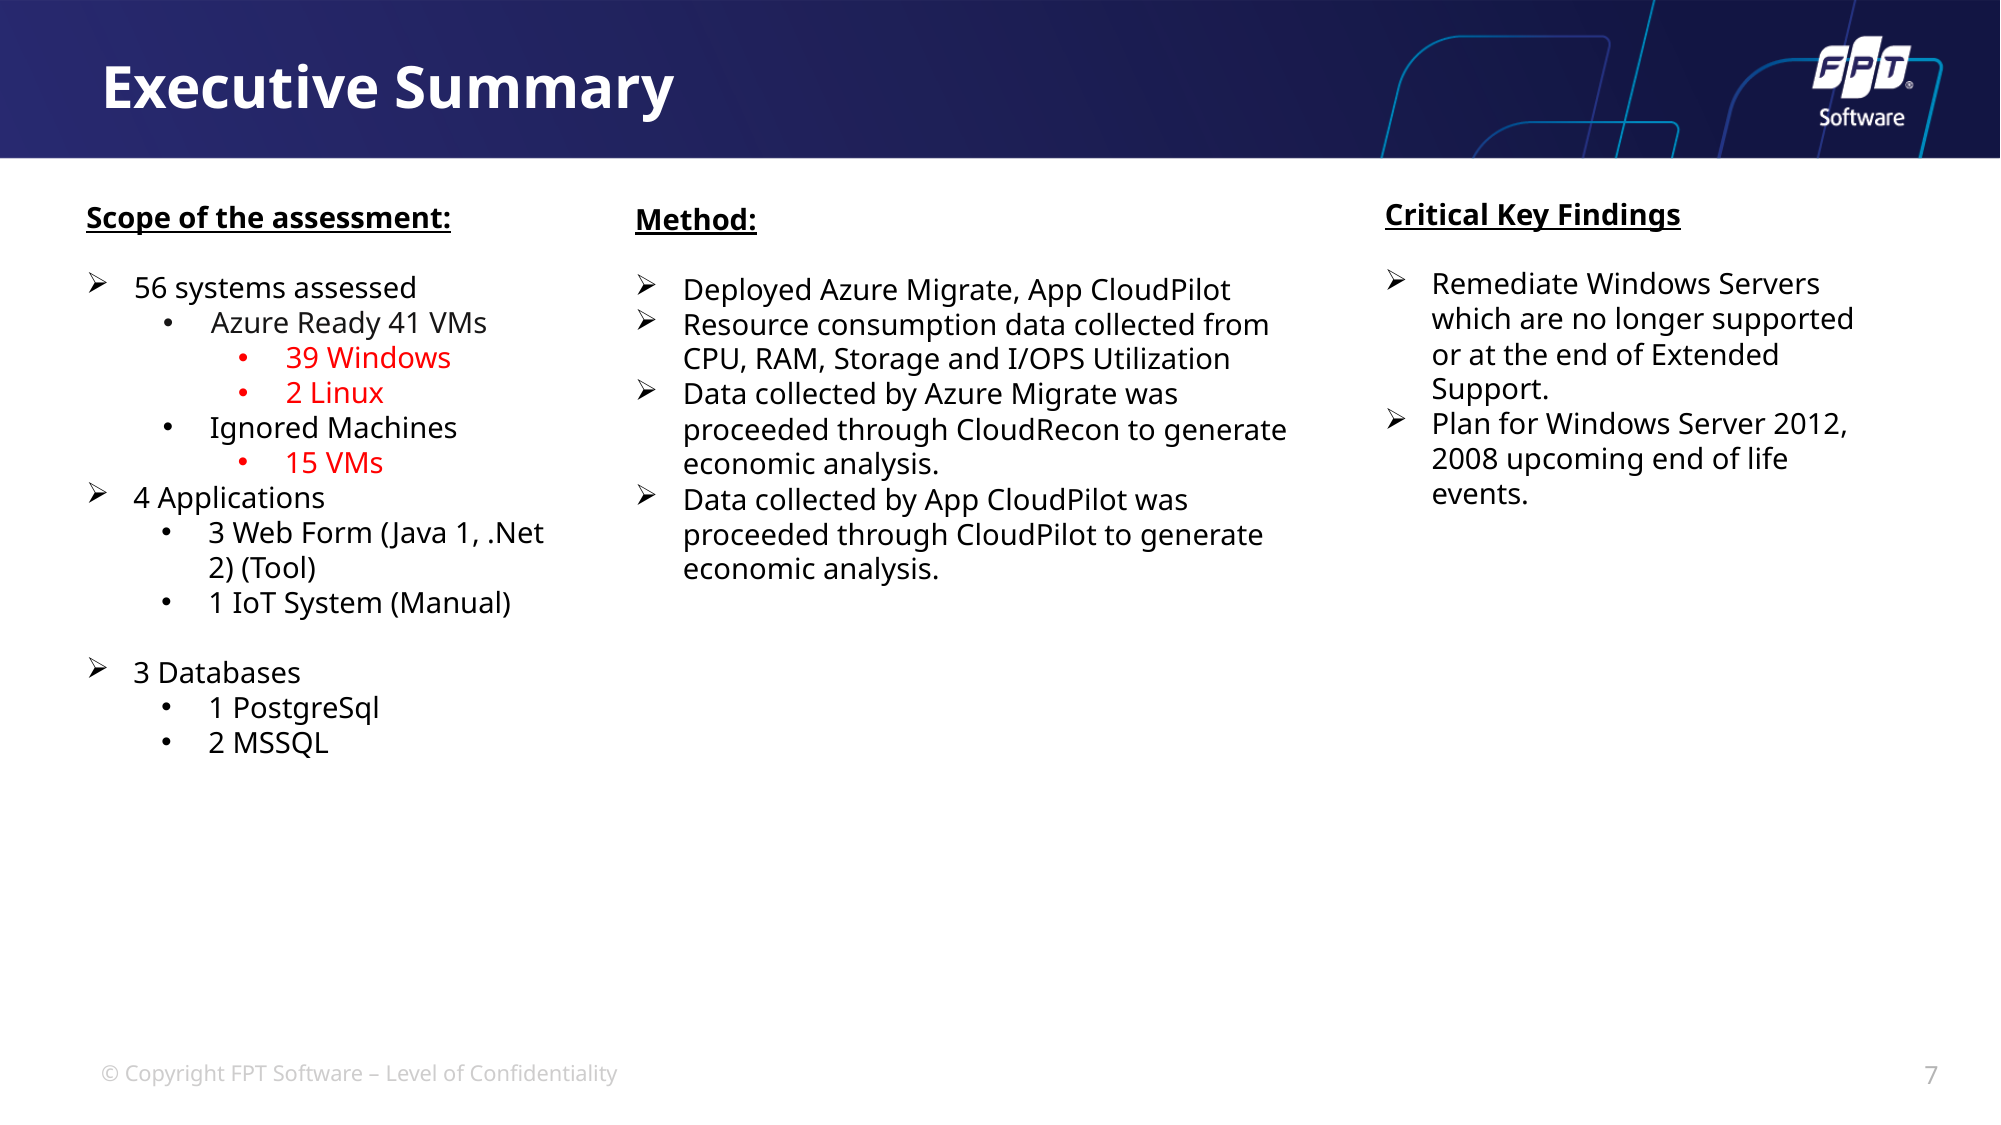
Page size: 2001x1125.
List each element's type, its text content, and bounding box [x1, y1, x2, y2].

picture [1649, 0, 2000, 159]
text_box Scope of the assessment: 56 systems assessed Azure Ready 41 VMs 39 Windows 2 Linux Ignored Machines 15 VMs 4 Applications 3 Web Form (Java 1, .Net 2) (Tool) 1 IoT System (Manual) 3 Databases 1 PostgreSql 2 MSSQL [55, 175, 605, 784]
slide_number 7 [1855, 1052, 1954, 1094]
text_box Critical Key Findings Remediate Windows Servers which are no longer supported or at the end of Extended Support. Plan for Windows Server 2012, 2008 upcoming end of life events. [1354, 171, 1900, 570]
title Executive Summary [86, 31, 1812, 148]
text_box Method: Deployed Azure Migrate, App CloudPilot Resource consumption data collected from CPU, RAM, Storage and I/OPS Utilization Data collected by Azure Migrate was proceeded through CloudRecon to generate economic analysis. Data collected by App CloudPilot was proceeded through CloudPilot to generate economic analysis. [604, 176, 1344, 611]
picture [0, 0, 1672, 159]
